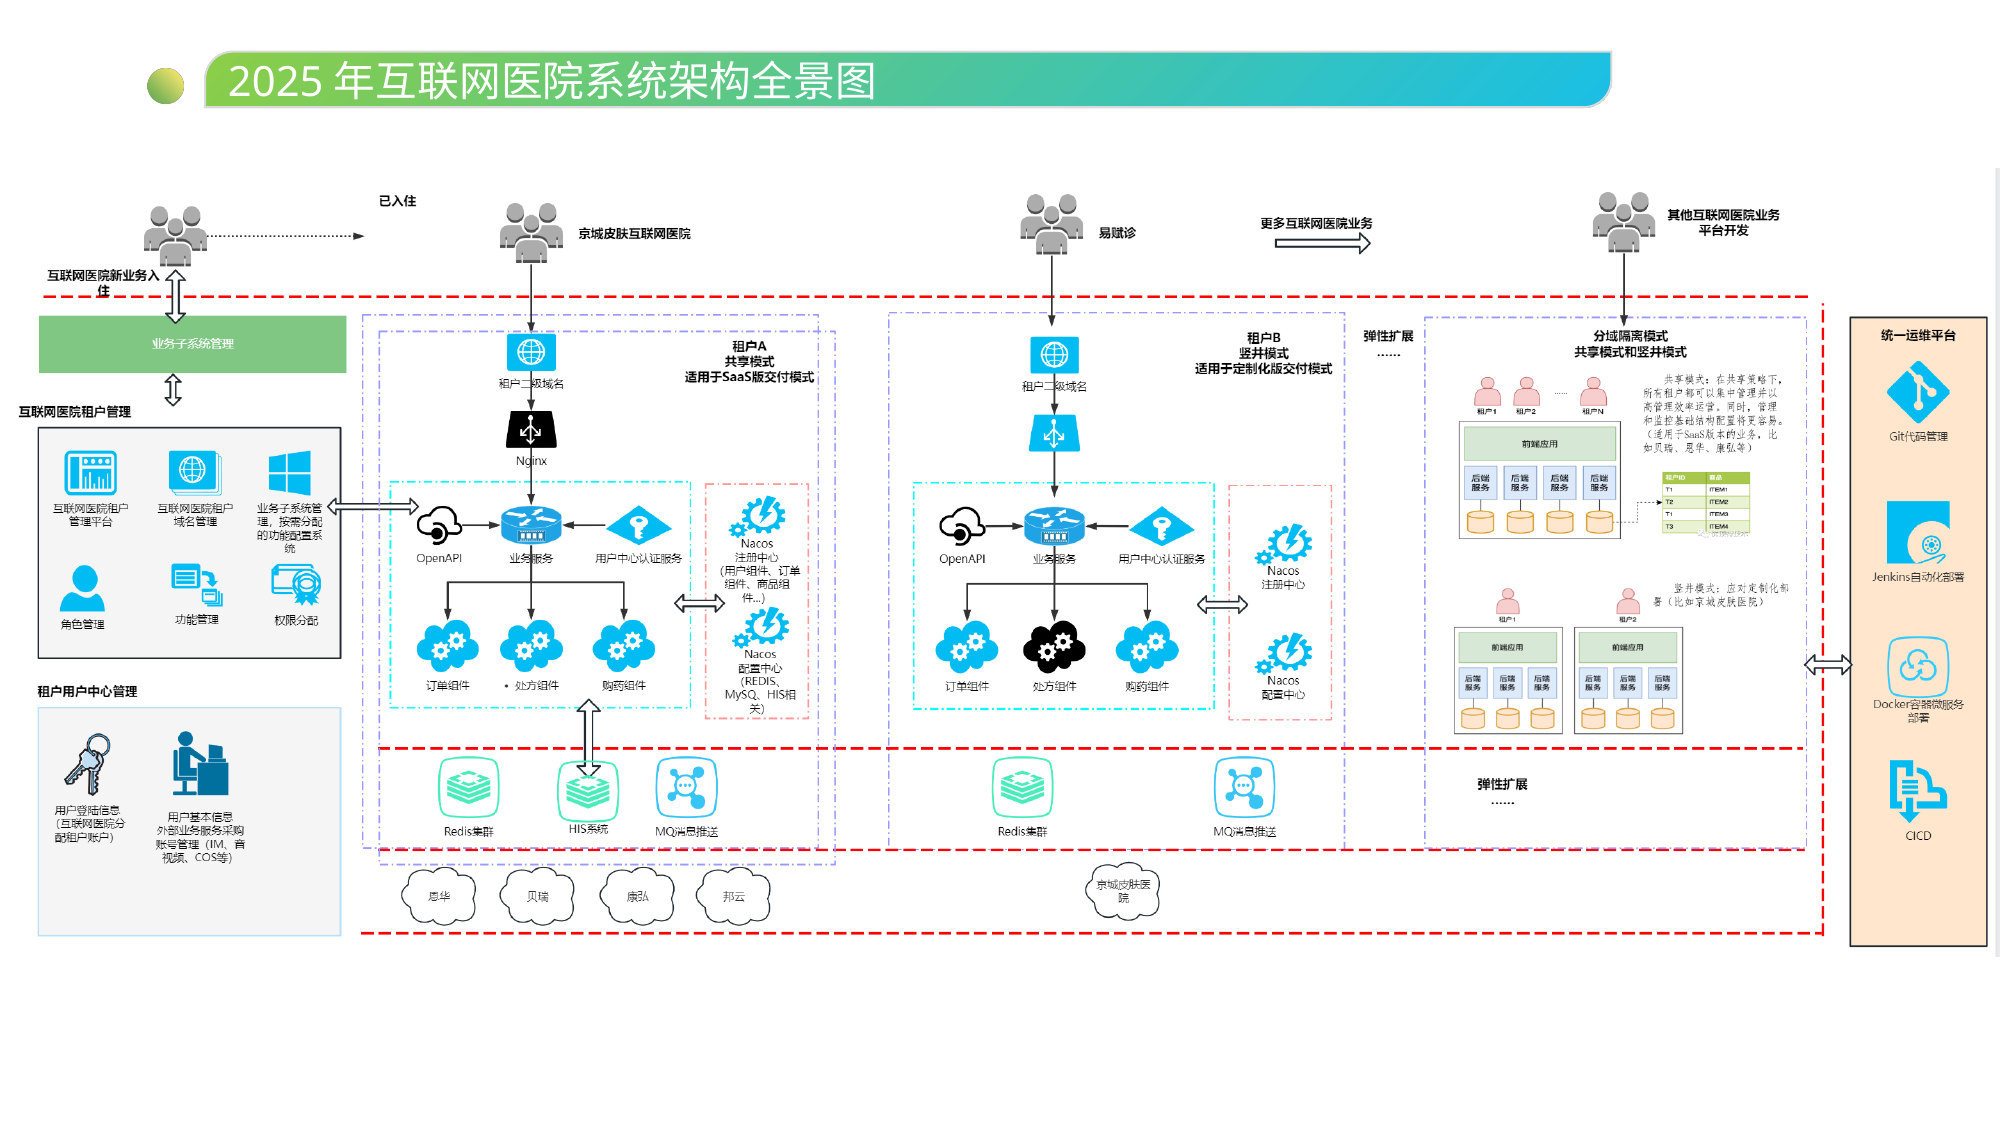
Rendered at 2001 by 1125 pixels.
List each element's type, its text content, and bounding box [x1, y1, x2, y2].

text_box 2025年互联网医院系统架构全景图 [204, 50, 1613, 109]
picture [147, 68, 184, 104]
picture [0, 168, 2000, 957]
